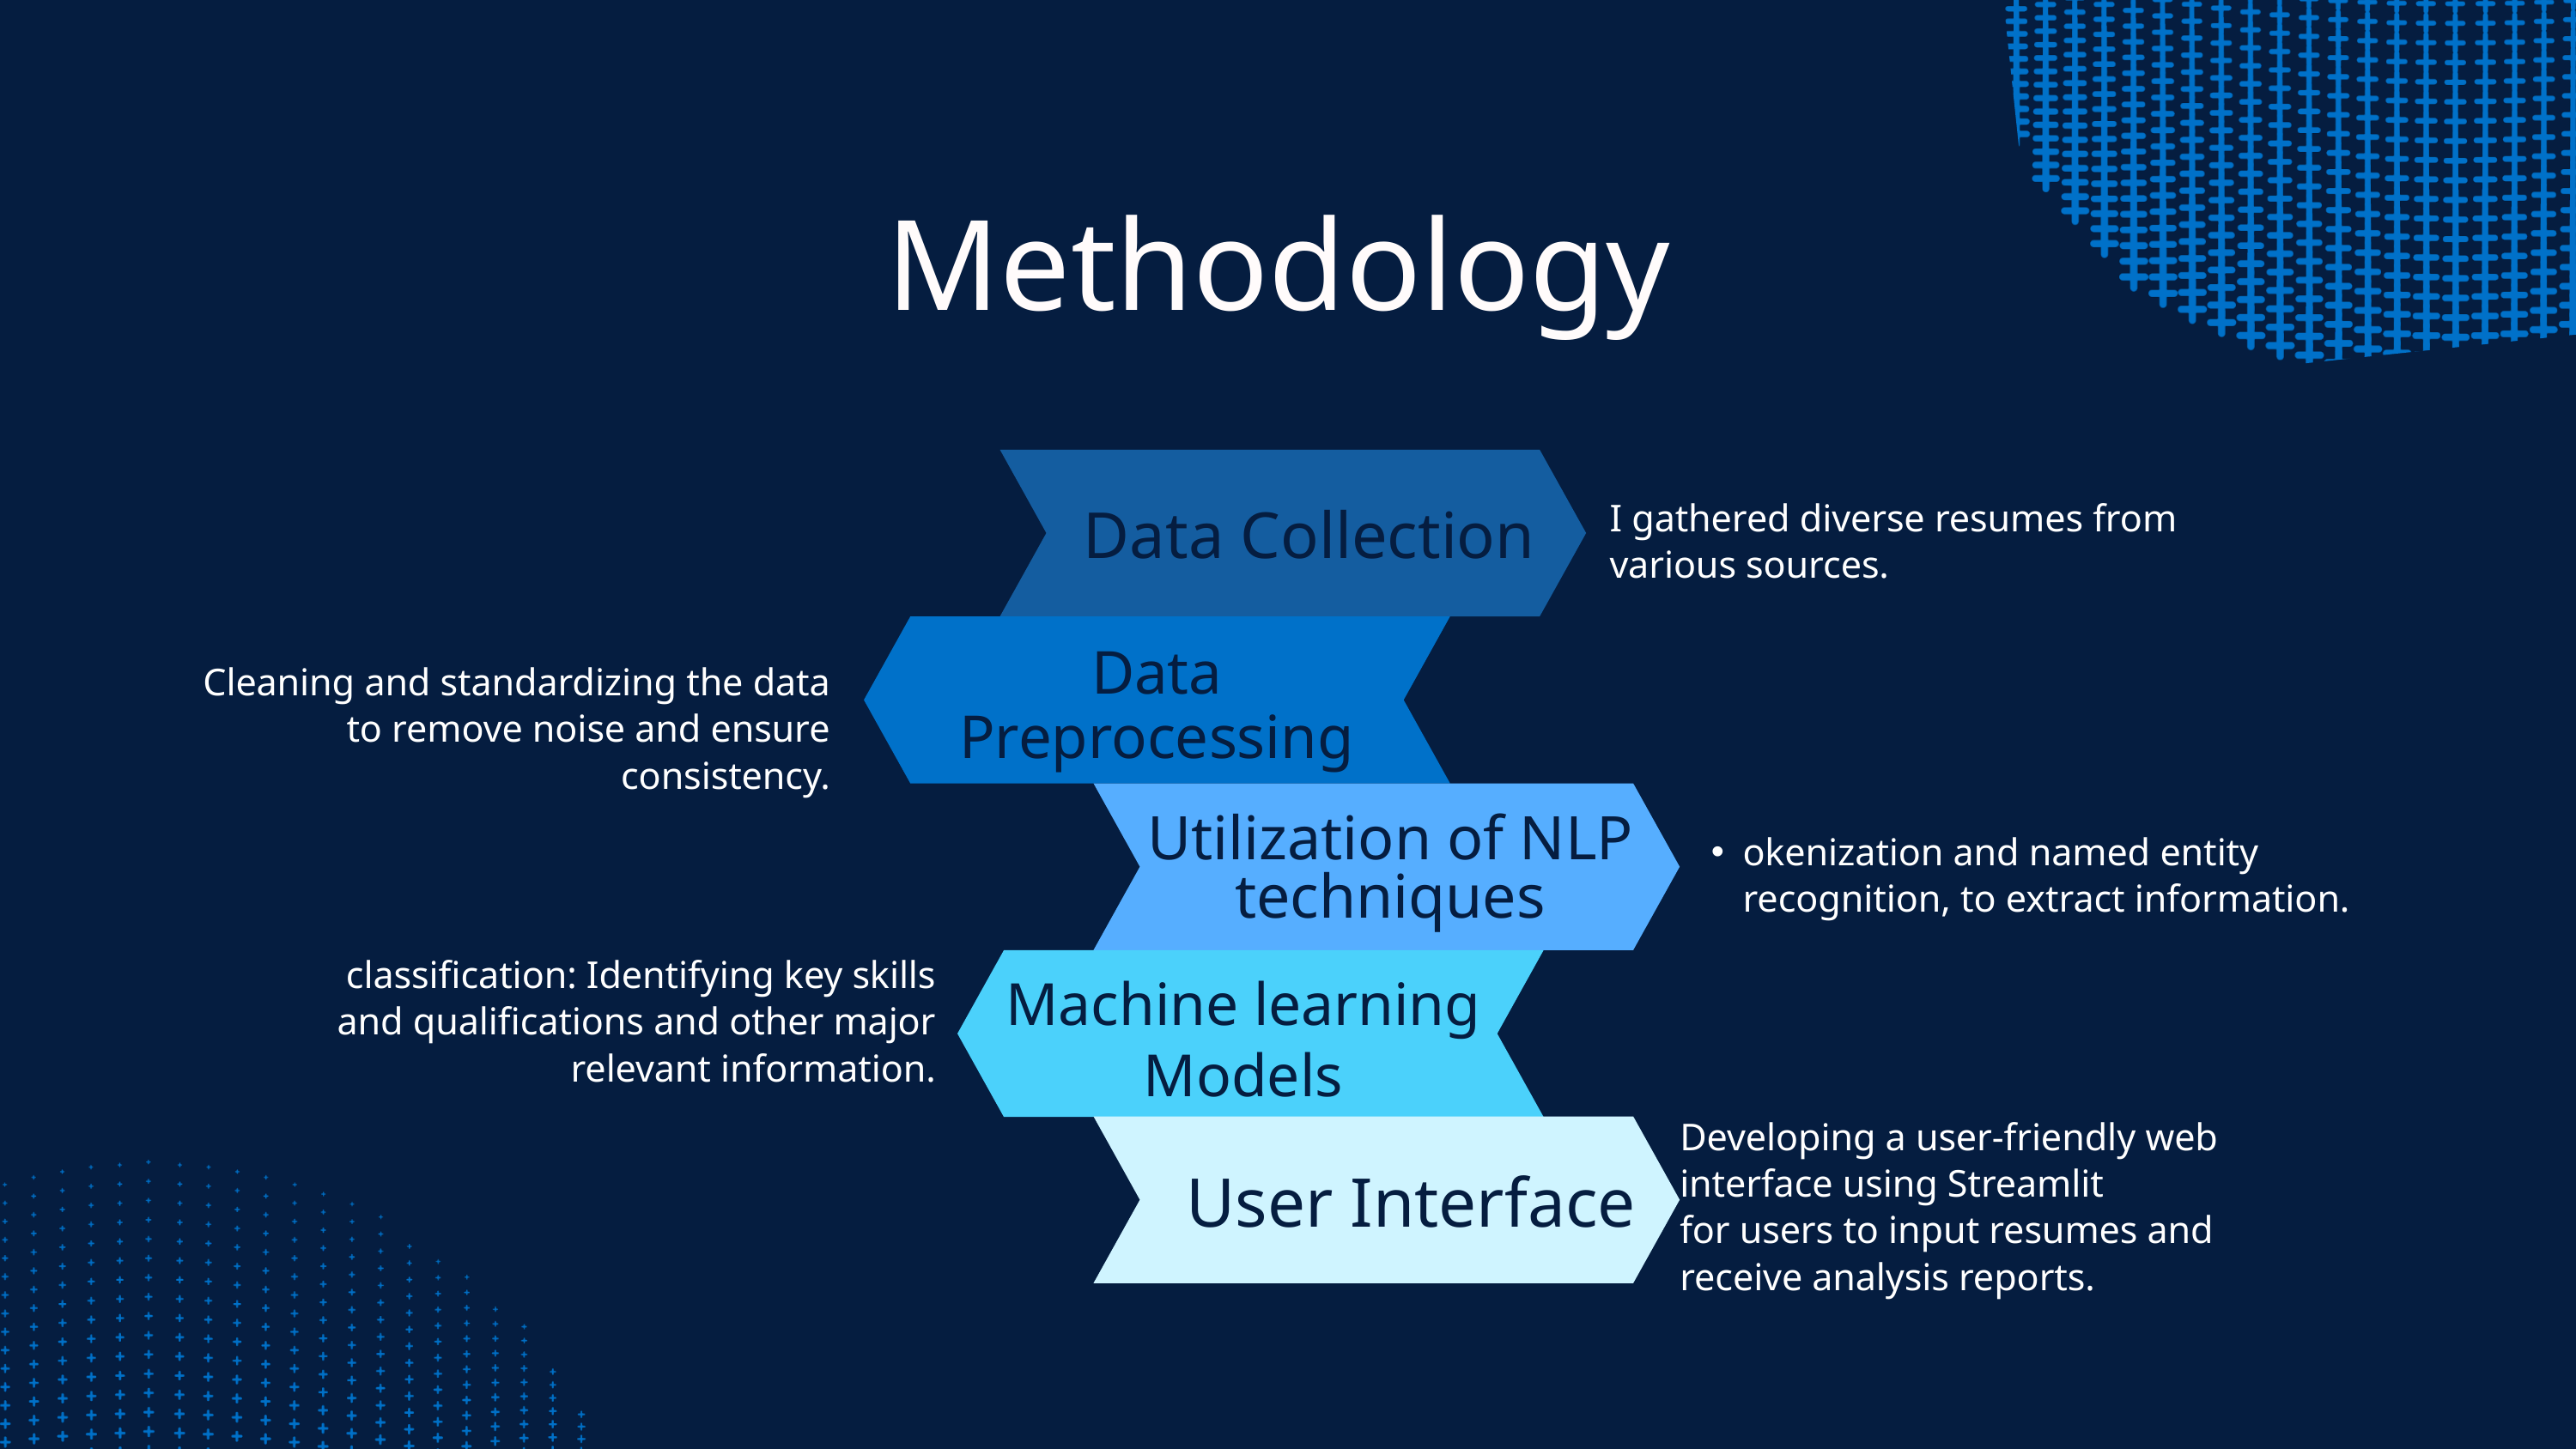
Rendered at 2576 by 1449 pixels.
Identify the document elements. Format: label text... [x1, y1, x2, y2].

text_box [2003, 0, 2576, 391]
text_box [1093, 783, 1680, 951]
text_box Machine learning Models [943, 965, 952, 1108]
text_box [999, 449, 1587, 617]
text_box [863, 615, 1450, 784]
text_box I gathered diverse resumes from various sources. [1609, 492, 2247, 586]
text_box Developing a user-friendly web interface using Streamlit for users to input resumes and receive analysis reports. [1680, 1111, 2314, 1298]
text_box Methodology [878, 162, 1680, 336]
text_box classification: Identifying key skills and qualifications and other major relevant information. [280, 949, 936, 1089]
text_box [1093, 1116, 1680, 1284]
text_box okenization and named entity recognition, to extract information. [1680, 826, 2368, 967]
text_box Cleaning and standardizing the data to remove noise and ensure consistency. [197, 656, 831, 797]
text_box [957, 949, 1544, 1118]
text_box [0, 1160, 649, 1449]
